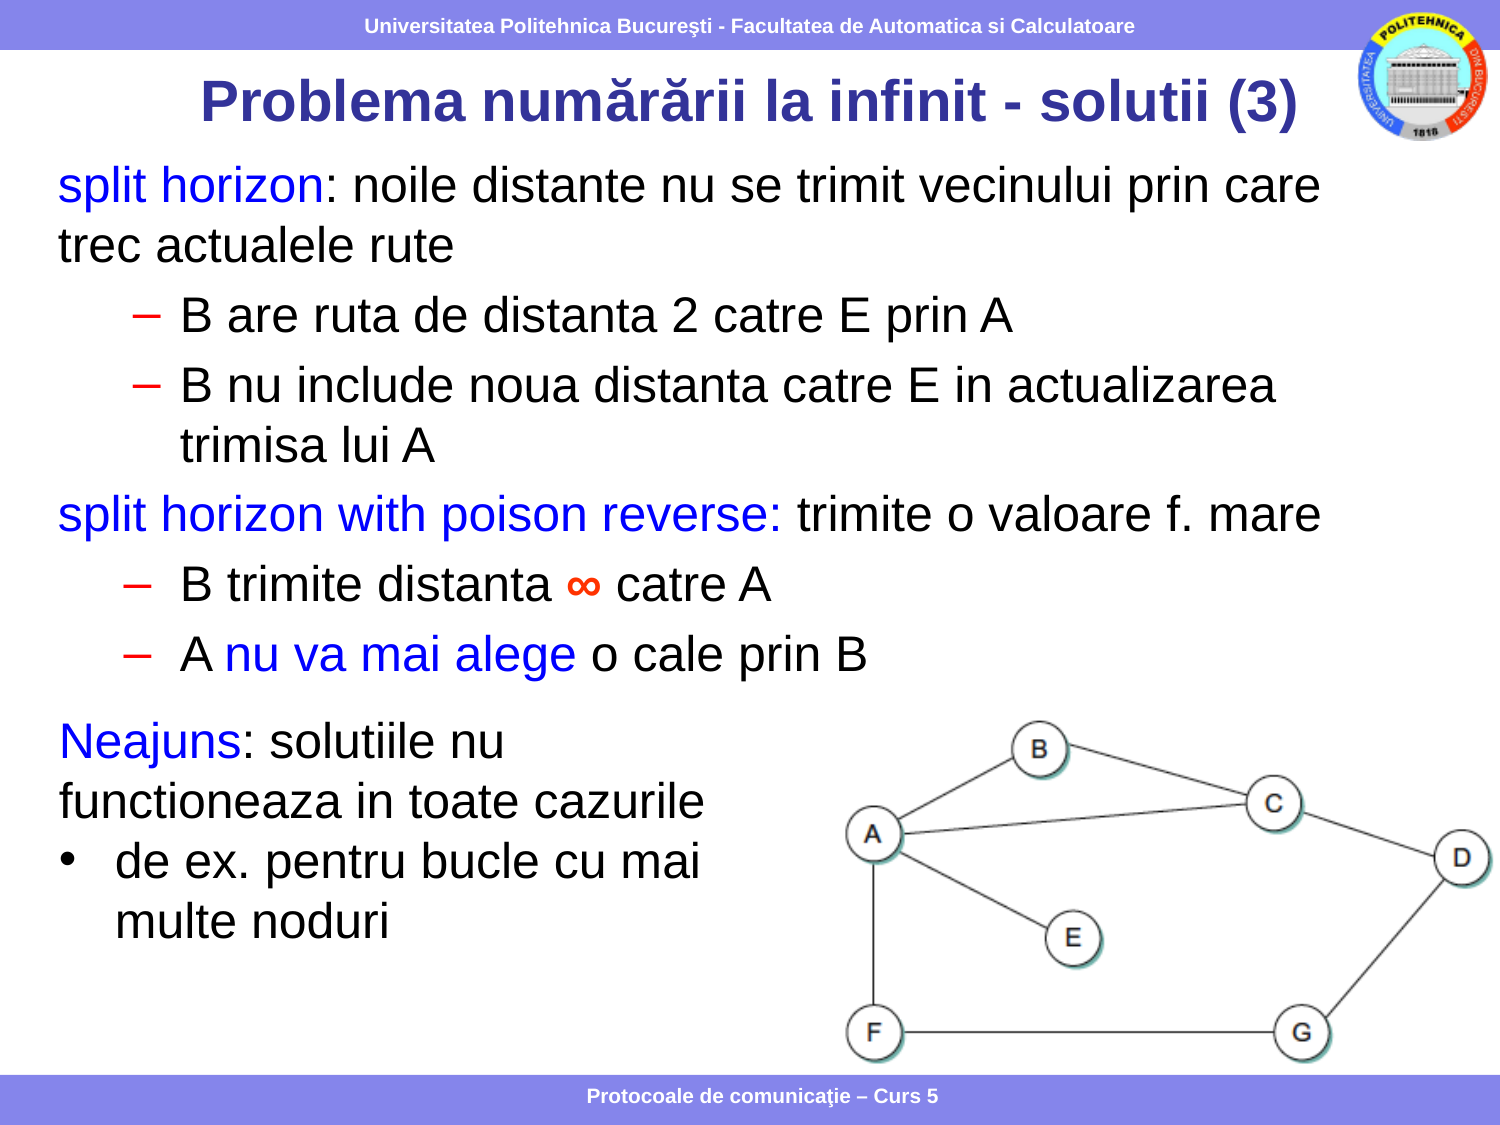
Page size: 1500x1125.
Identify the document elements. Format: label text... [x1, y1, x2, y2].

picture [839, 716, 1500, 1074]
text_box Neajuns: solutiile nu functioneaza in toate cazurile de ex. pentru bucle cu mai multe noduri [43, 700, 792, 956]
footer Protocoale de comunicaţie – Curs 5 [387, 1074, 1138, 1125]
list split horizon: noile distante nu se trimit vecinului prin care trec actualele rute B are ruta de distanta 2 catre E prin A B nu include noua distanta catre E in actualizarea trimisa lui A split horizon with poison reverse: trimite o valoare f. mare B trimite distanta ∞ catre A A nu va mai alege o cale prin B [42, 144, 1418, 714]
title Problema numărării la infinit - solutii (3) [62, 57, 1438, 138]
picture [1357, 12, 1488, 141]
